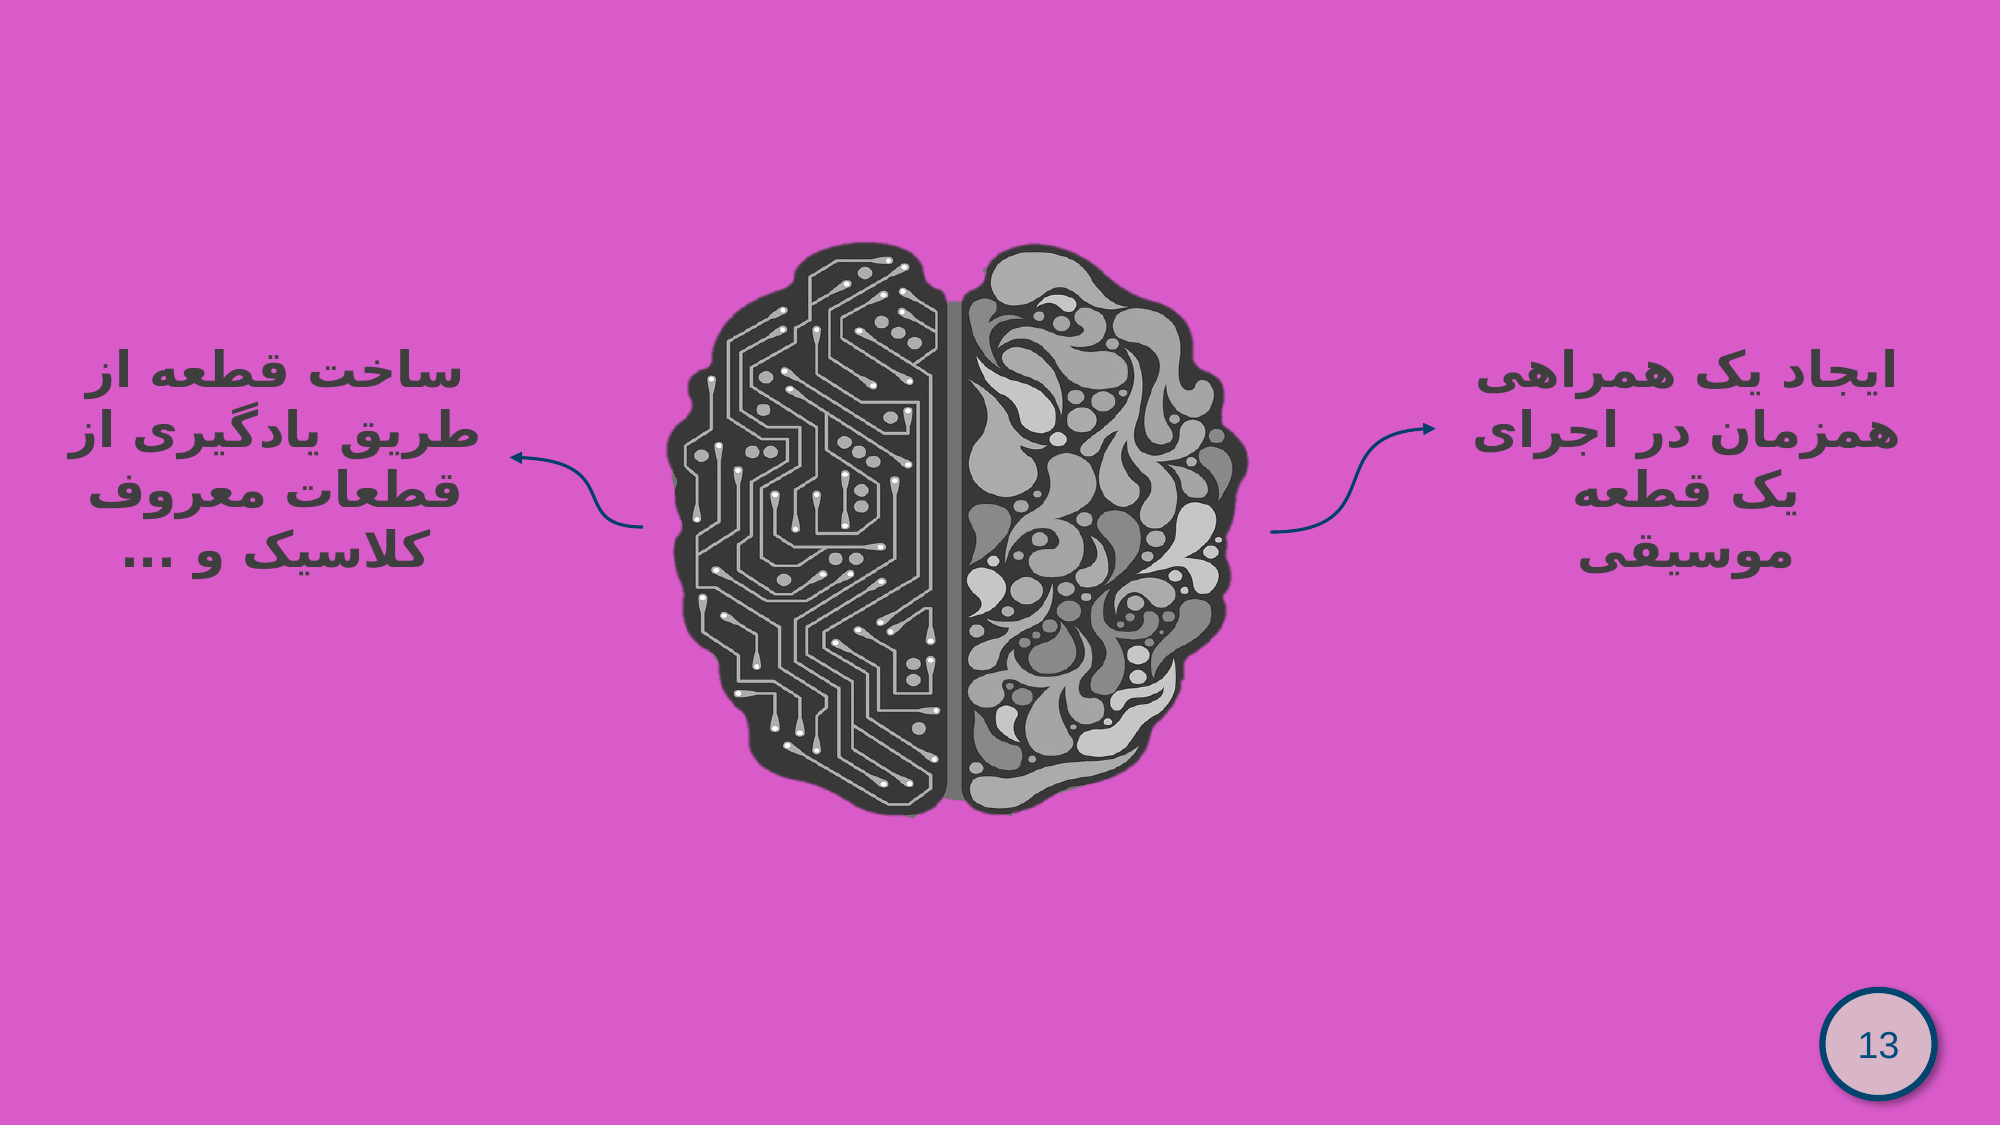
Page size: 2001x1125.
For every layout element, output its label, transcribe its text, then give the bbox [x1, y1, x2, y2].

text_box ایجاد یک همراهی همزمان در اجرای یک قطعه موسیقی [1545, 330, 1921, 585]
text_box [1270, 428, 1436, 533]
text_box ساخت قطعه از طریق یادگیری از قطعات معروف کلاسیک و ... [41, 330, 364, 585]
picture [364, 215, 1545, 835]
text_box 13 [1821, 988, 1936, 1100]
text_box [509, 428, 643, 527]
